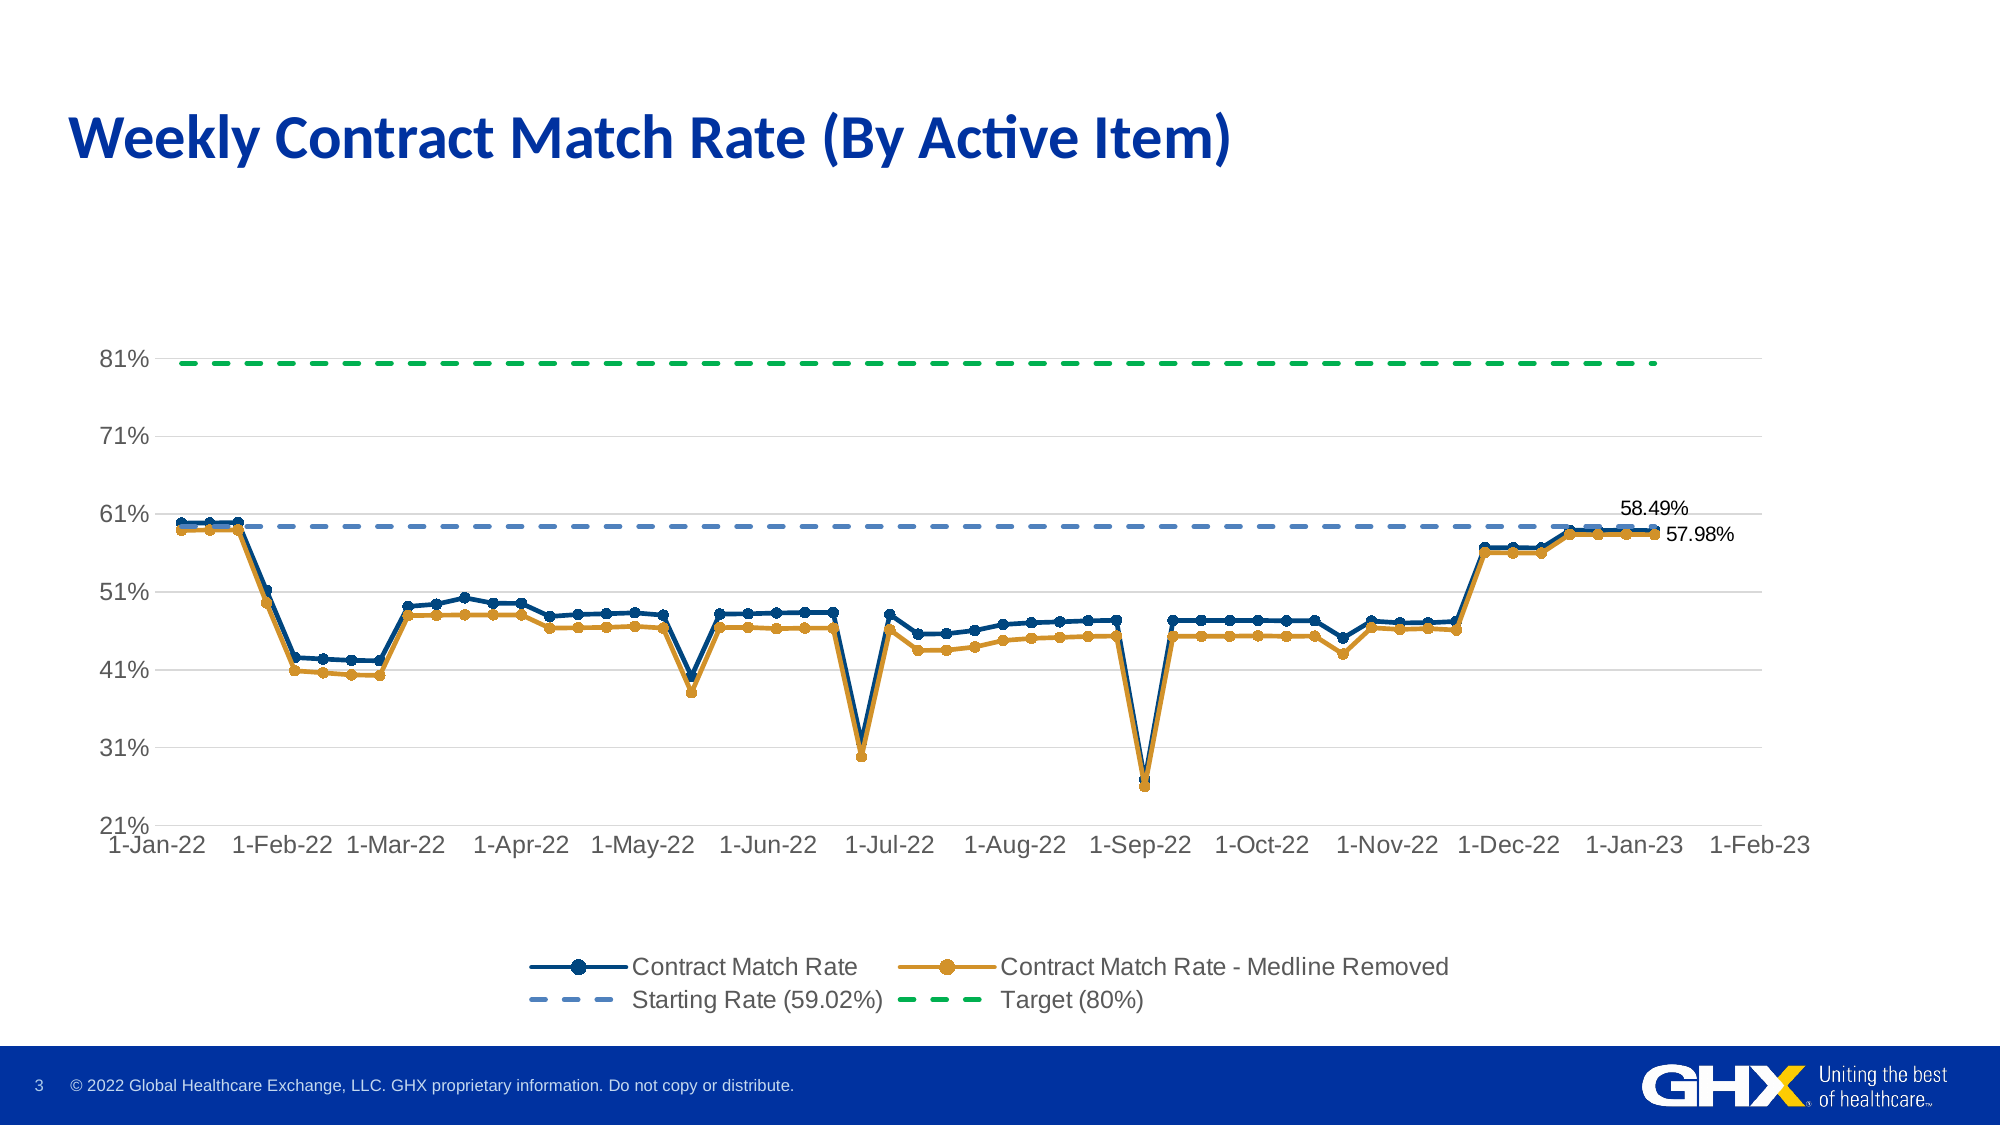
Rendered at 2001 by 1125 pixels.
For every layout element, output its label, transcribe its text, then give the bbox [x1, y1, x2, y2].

picture [1642, 1064, 1947, 1107]
title Weekly Contract Match Rate (By Active Item) [53, 29, 1938, 180]
footer © 2022 Global Healthcare Exchange, LLC. GHX proprietary information. Do not copy or distribute. [70, 1054, 1194, 1115]
chart [44, 211, 1938, 1020]
